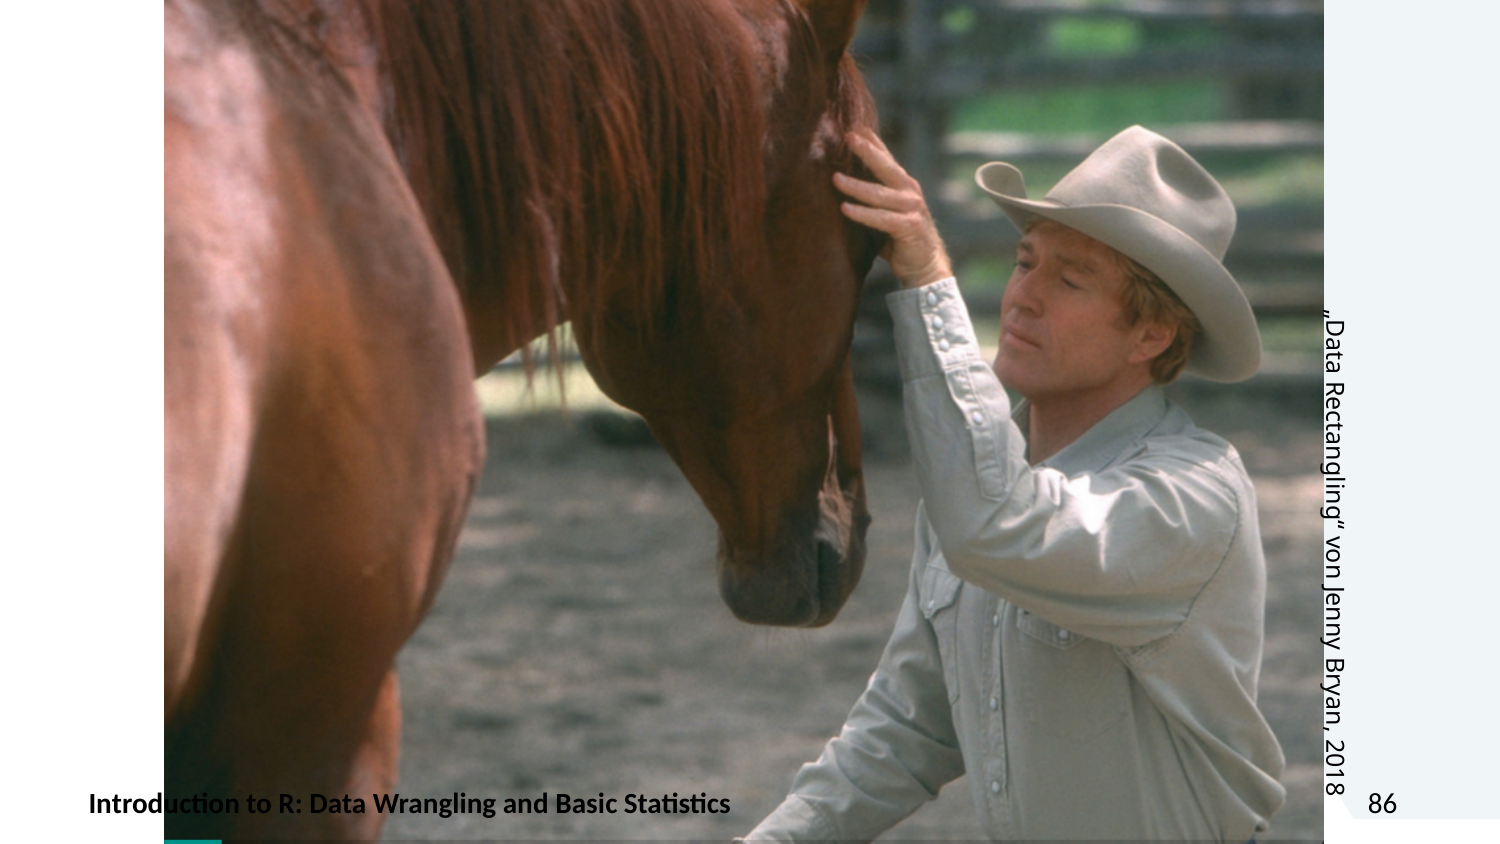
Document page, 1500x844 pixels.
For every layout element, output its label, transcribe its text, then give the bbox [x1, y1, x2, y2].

slide_number 86 [1332, 785, 1398, 819]
text_box „Data Rectangling“ von Jenny Bryan, 2018 [1332, 294, 1359, 812]
footer Introduction to R: Data Wrangling and Basic Statistics [88, 785, 160, 819]
picture [0, 0, 1500, 844]
